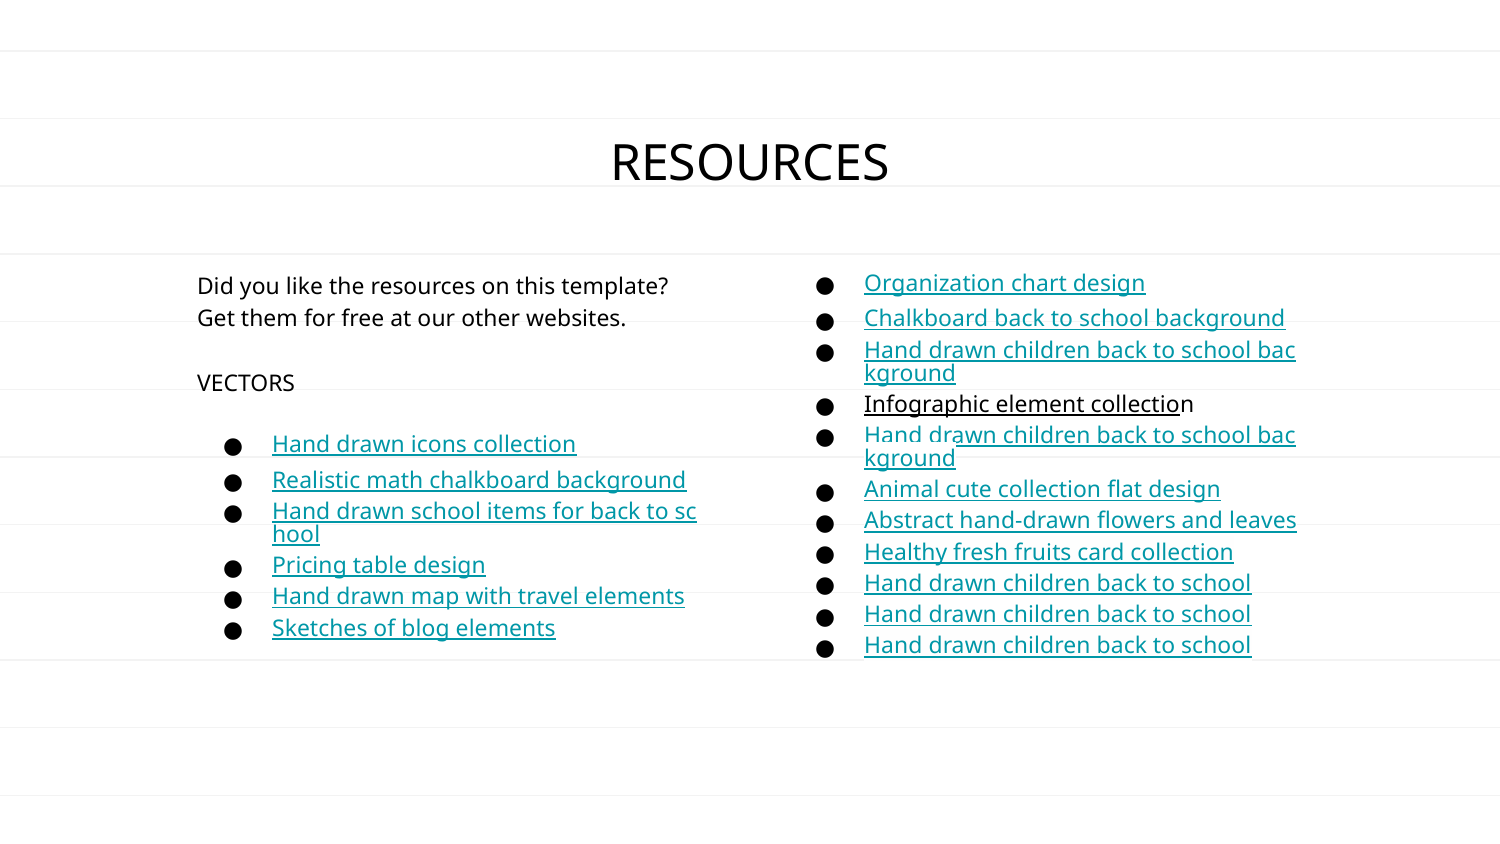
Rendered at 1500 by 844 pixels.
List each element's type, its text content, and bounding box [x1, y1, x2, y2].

list Organization chart design Chalkboard back to school background Hand drawn children back to school background Infographic element collection Hand drawn children back to school background Animal cute collection flat design Abstract hand-drawn flowers and leaves Healthy fresh fruits card collection Hand drawn children back to school Hand drawn children back to school Hand drawn children back to school [774, 253, 1318, 766]
list Did you like the resources on this template? Get them for free at our other websites. VECTORS Hand drawn icons collection Realistic math chalkboard background Hand drawn school items for back to school Pricing table design Hand drawn map with travel elements Sketches of blog elements [182, 253, 726, 766]
title RESOURCES [329, 84, 1171, 205]
